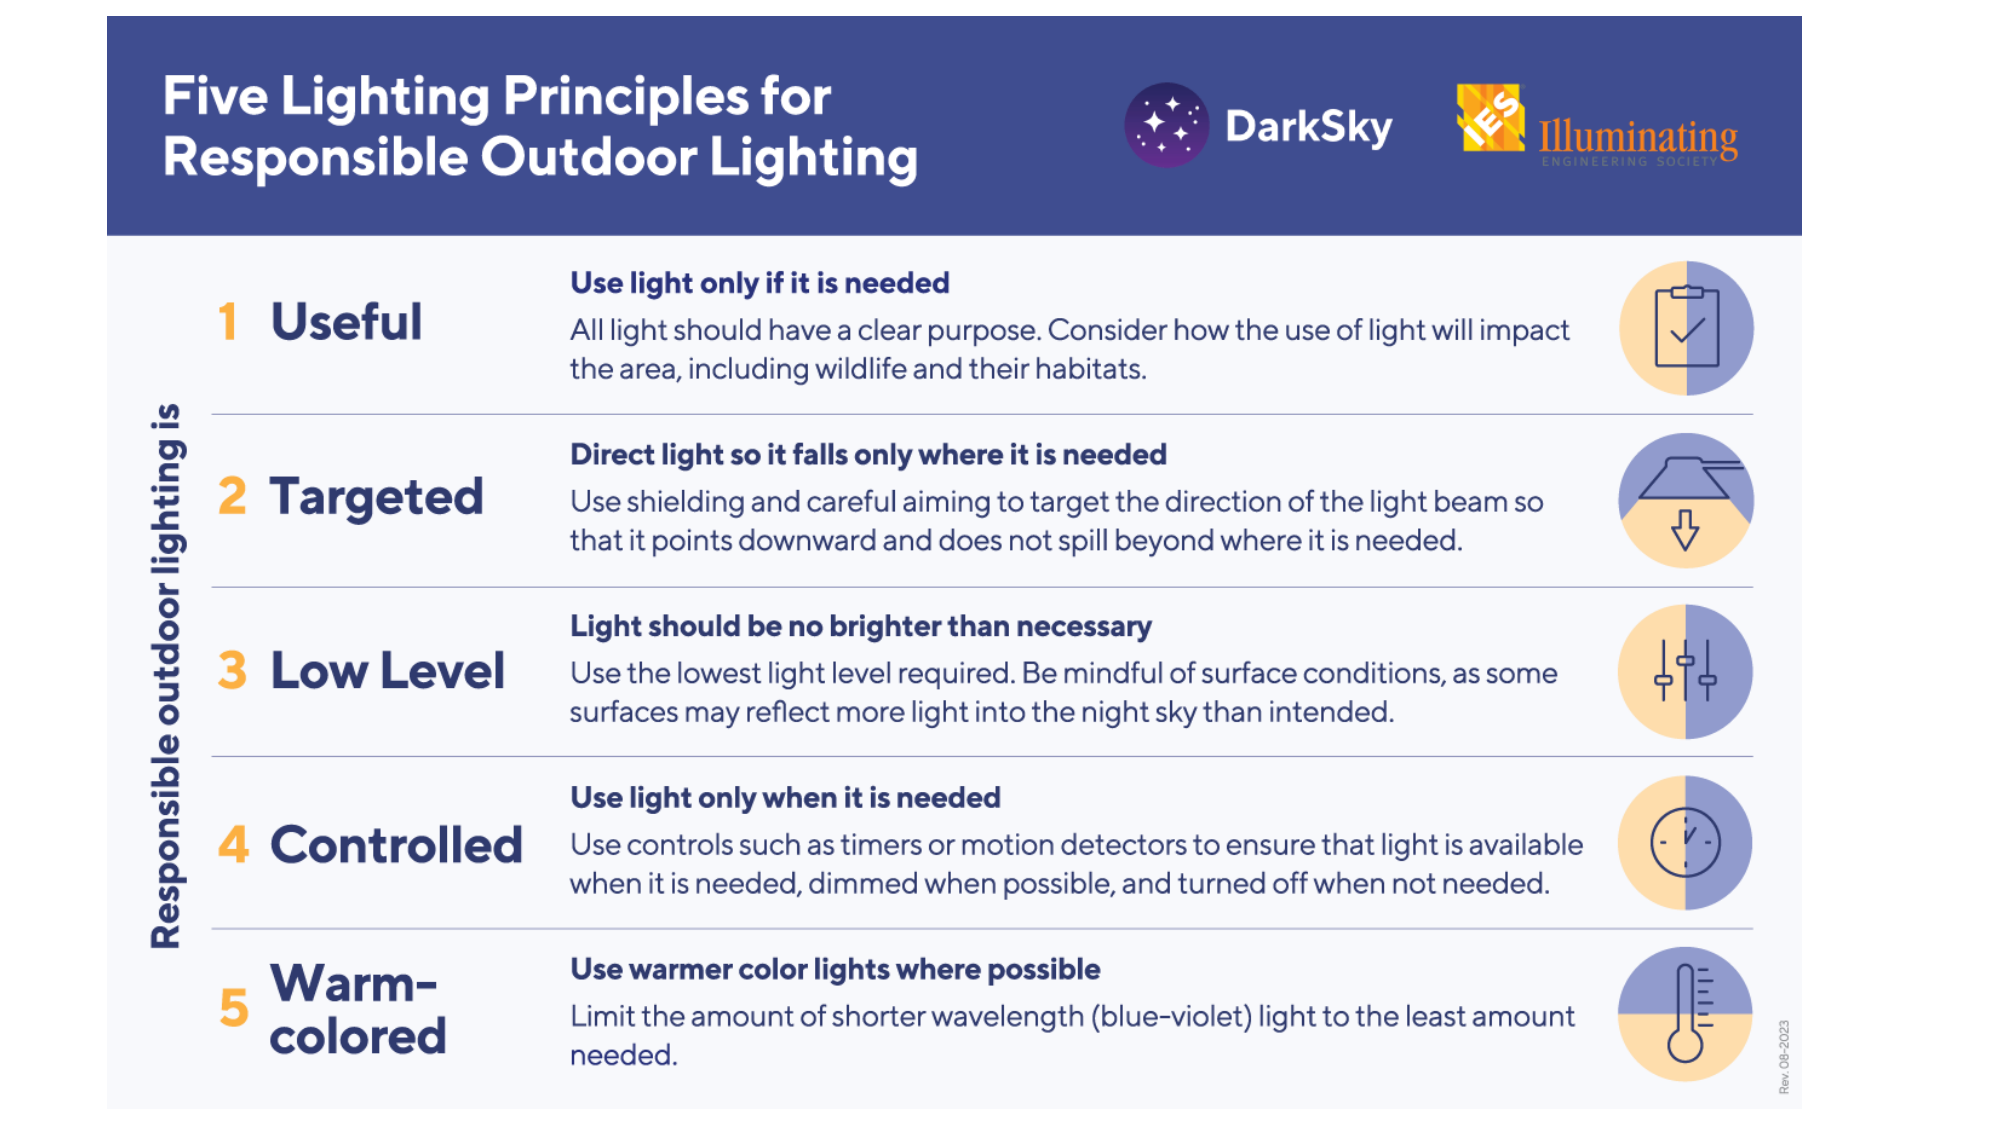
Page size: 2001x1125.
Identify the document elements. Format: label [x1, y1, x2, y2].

picture [107, 16, 1802, 1109]
